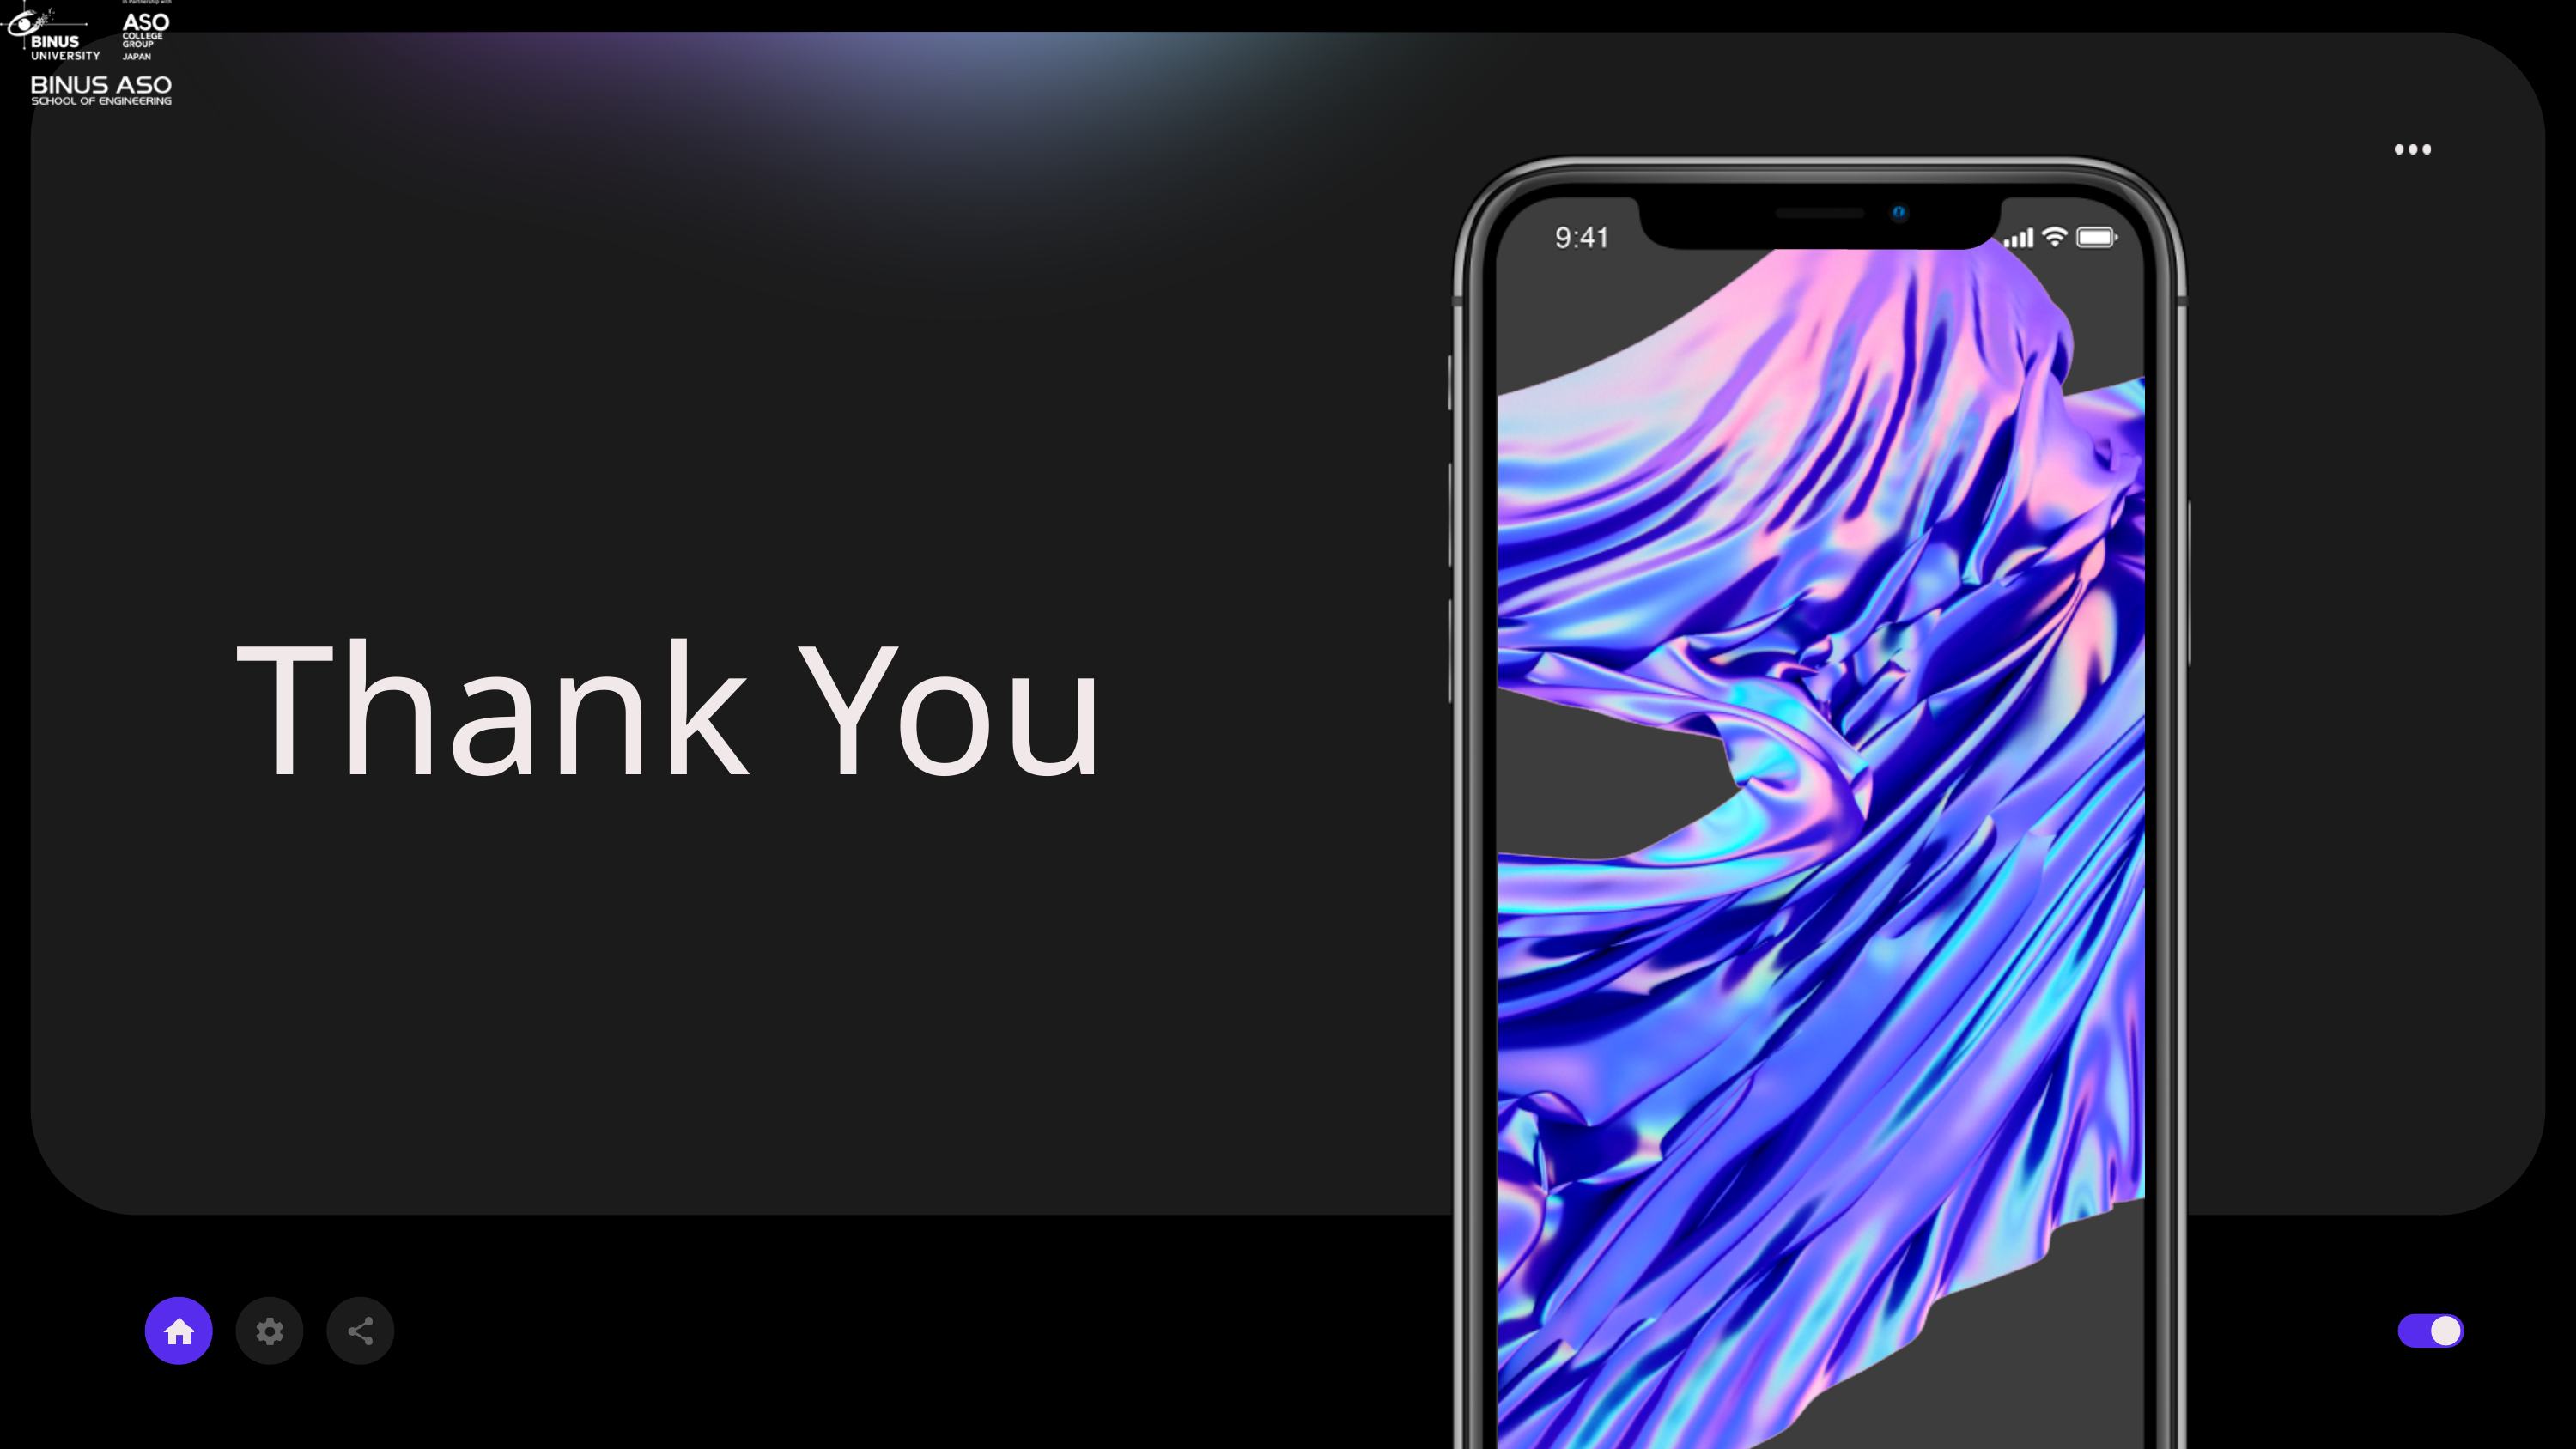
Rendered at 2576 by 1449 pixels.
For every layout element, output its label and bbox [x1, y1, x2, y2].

text_box [1447, 153, 2195, 1449]
text_box [235, 1296, 304, 1365]
text_box [2397, 1313, 2465, 1349]
text_box [0, 0, 172, 105]
text_box [326, 1296, 395, 1365]
text_box [144, 1296, 213, 1365]
text_box [30, 32, 2546, 1216]
